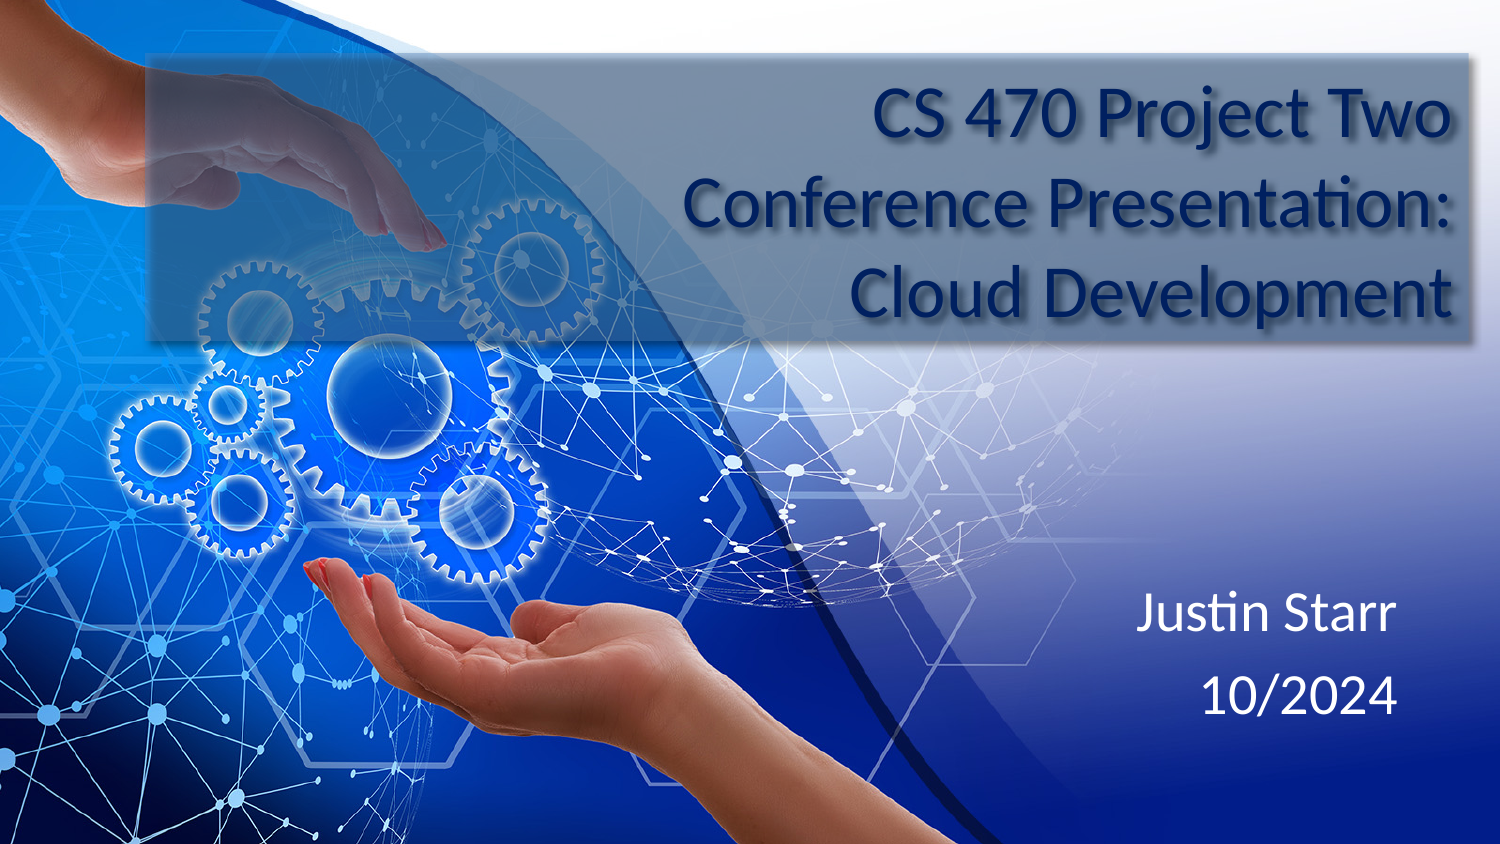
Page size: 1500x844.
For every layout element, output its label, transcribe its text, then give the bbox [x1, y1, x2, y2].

subtitle Justin Starr [84, 565, 1413, 648]
title CS 470 Project Two Conference Presentation: Cloud Development [145, 53, 1469, 341]
picture [0, 0, 1500, 844]
text_box 10/2024 [84, 648, 1413, 769]
